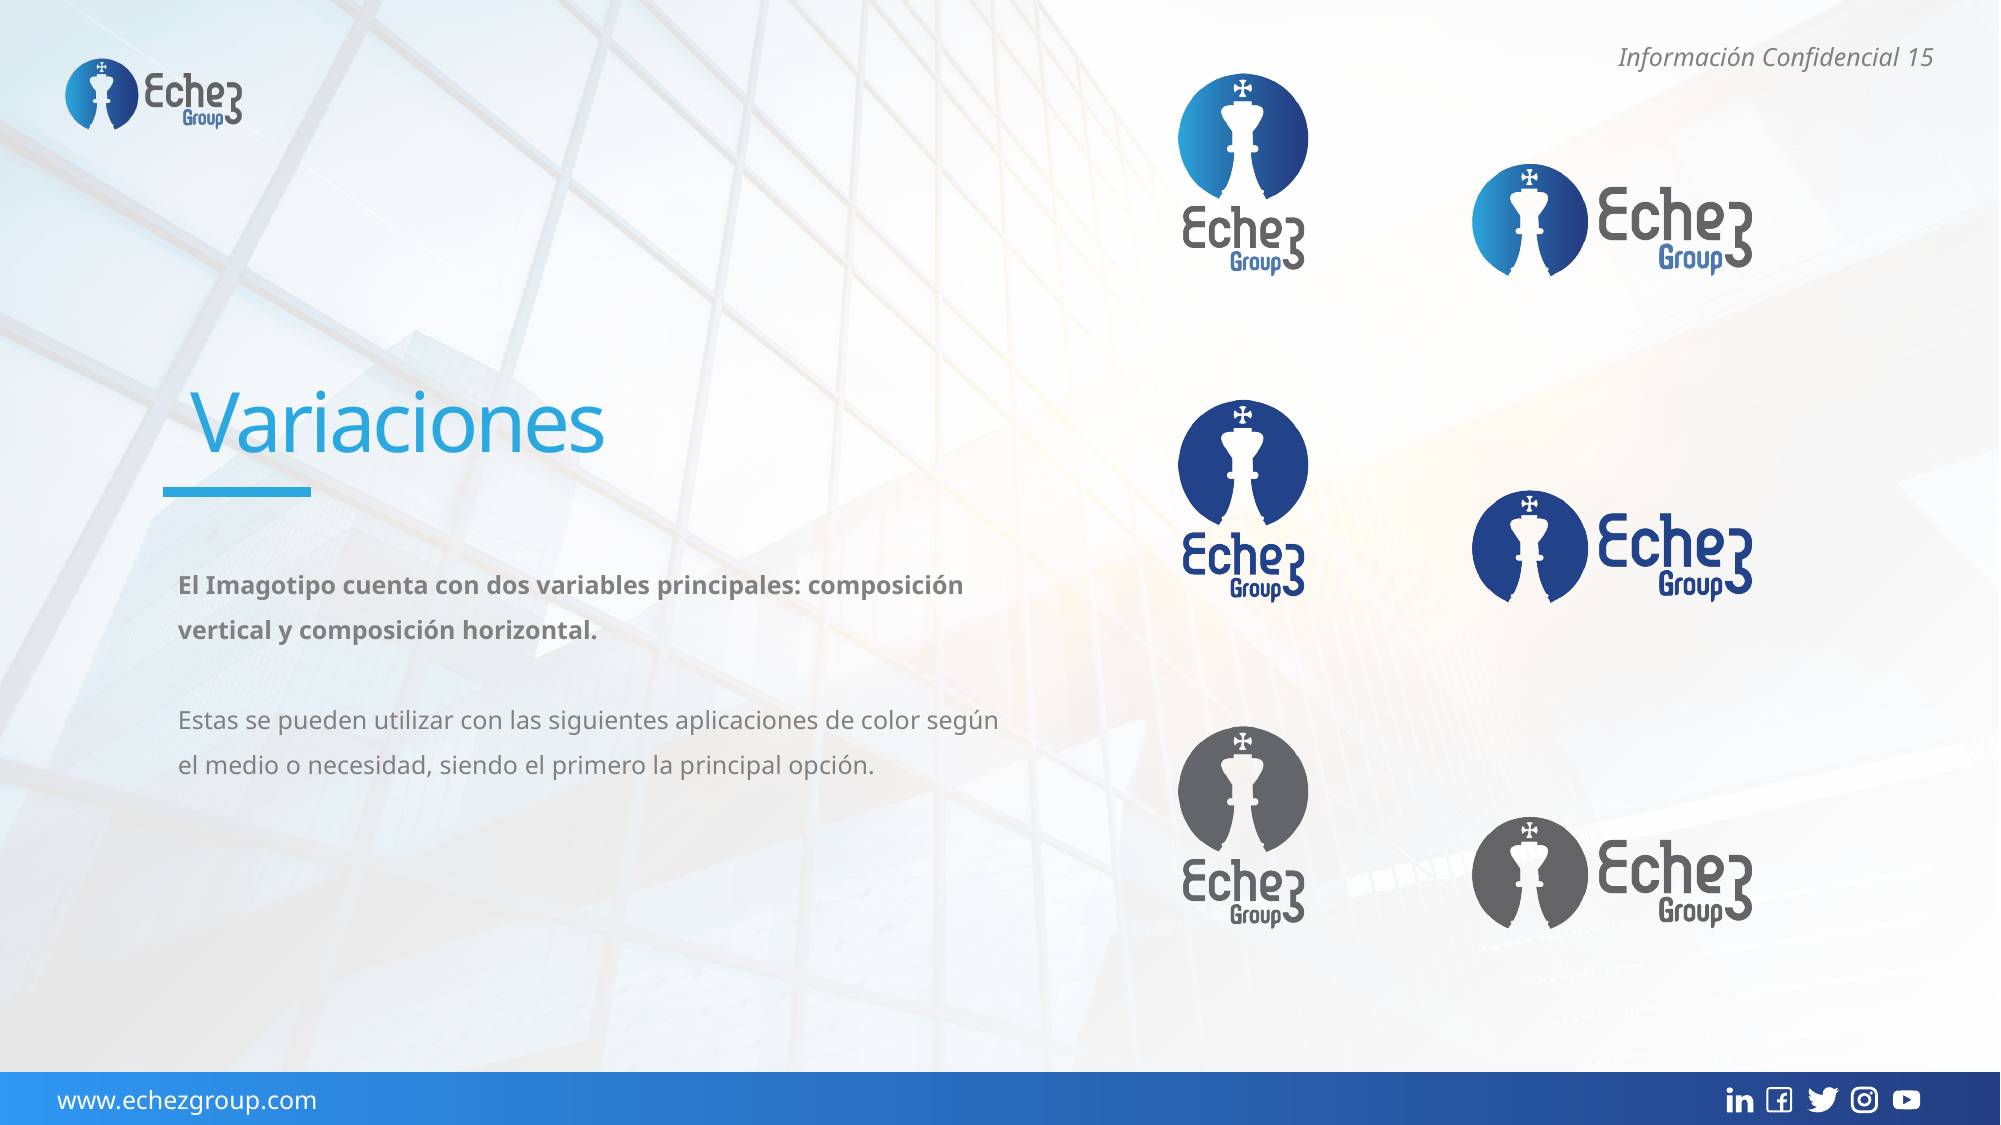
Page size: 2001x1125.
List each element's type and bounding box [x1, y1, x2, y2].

text_box [0, 0, 1999, 1125]
text_box [134, 361, 1023, 785]
text_box [42, 1077, 1921, 1123]
picture [1178, 73, 1752, 929]
picture [58, 46, 249, 142]
